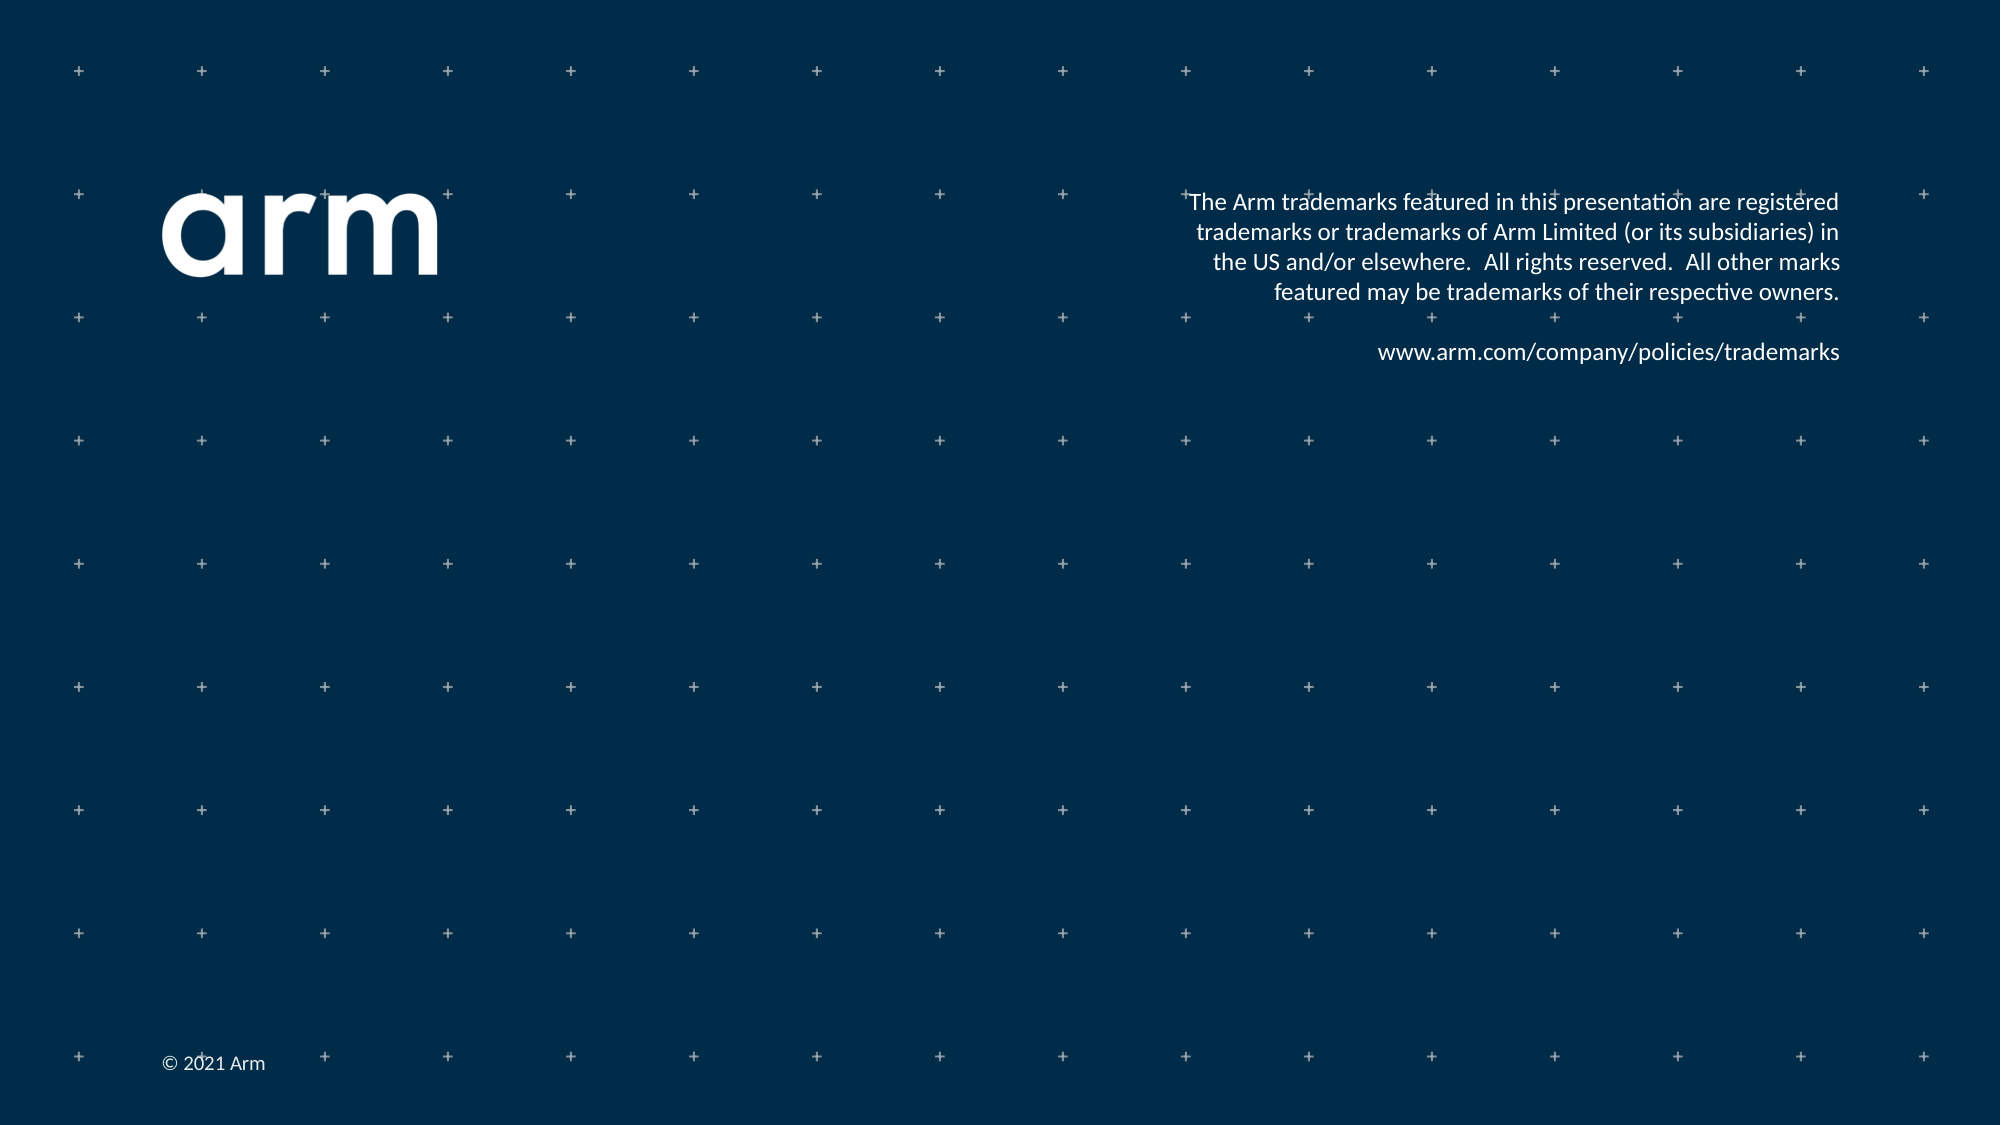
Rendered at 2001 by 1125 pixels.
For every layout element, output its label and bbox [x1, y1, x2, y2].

picture [160, 191, 440, 279]
